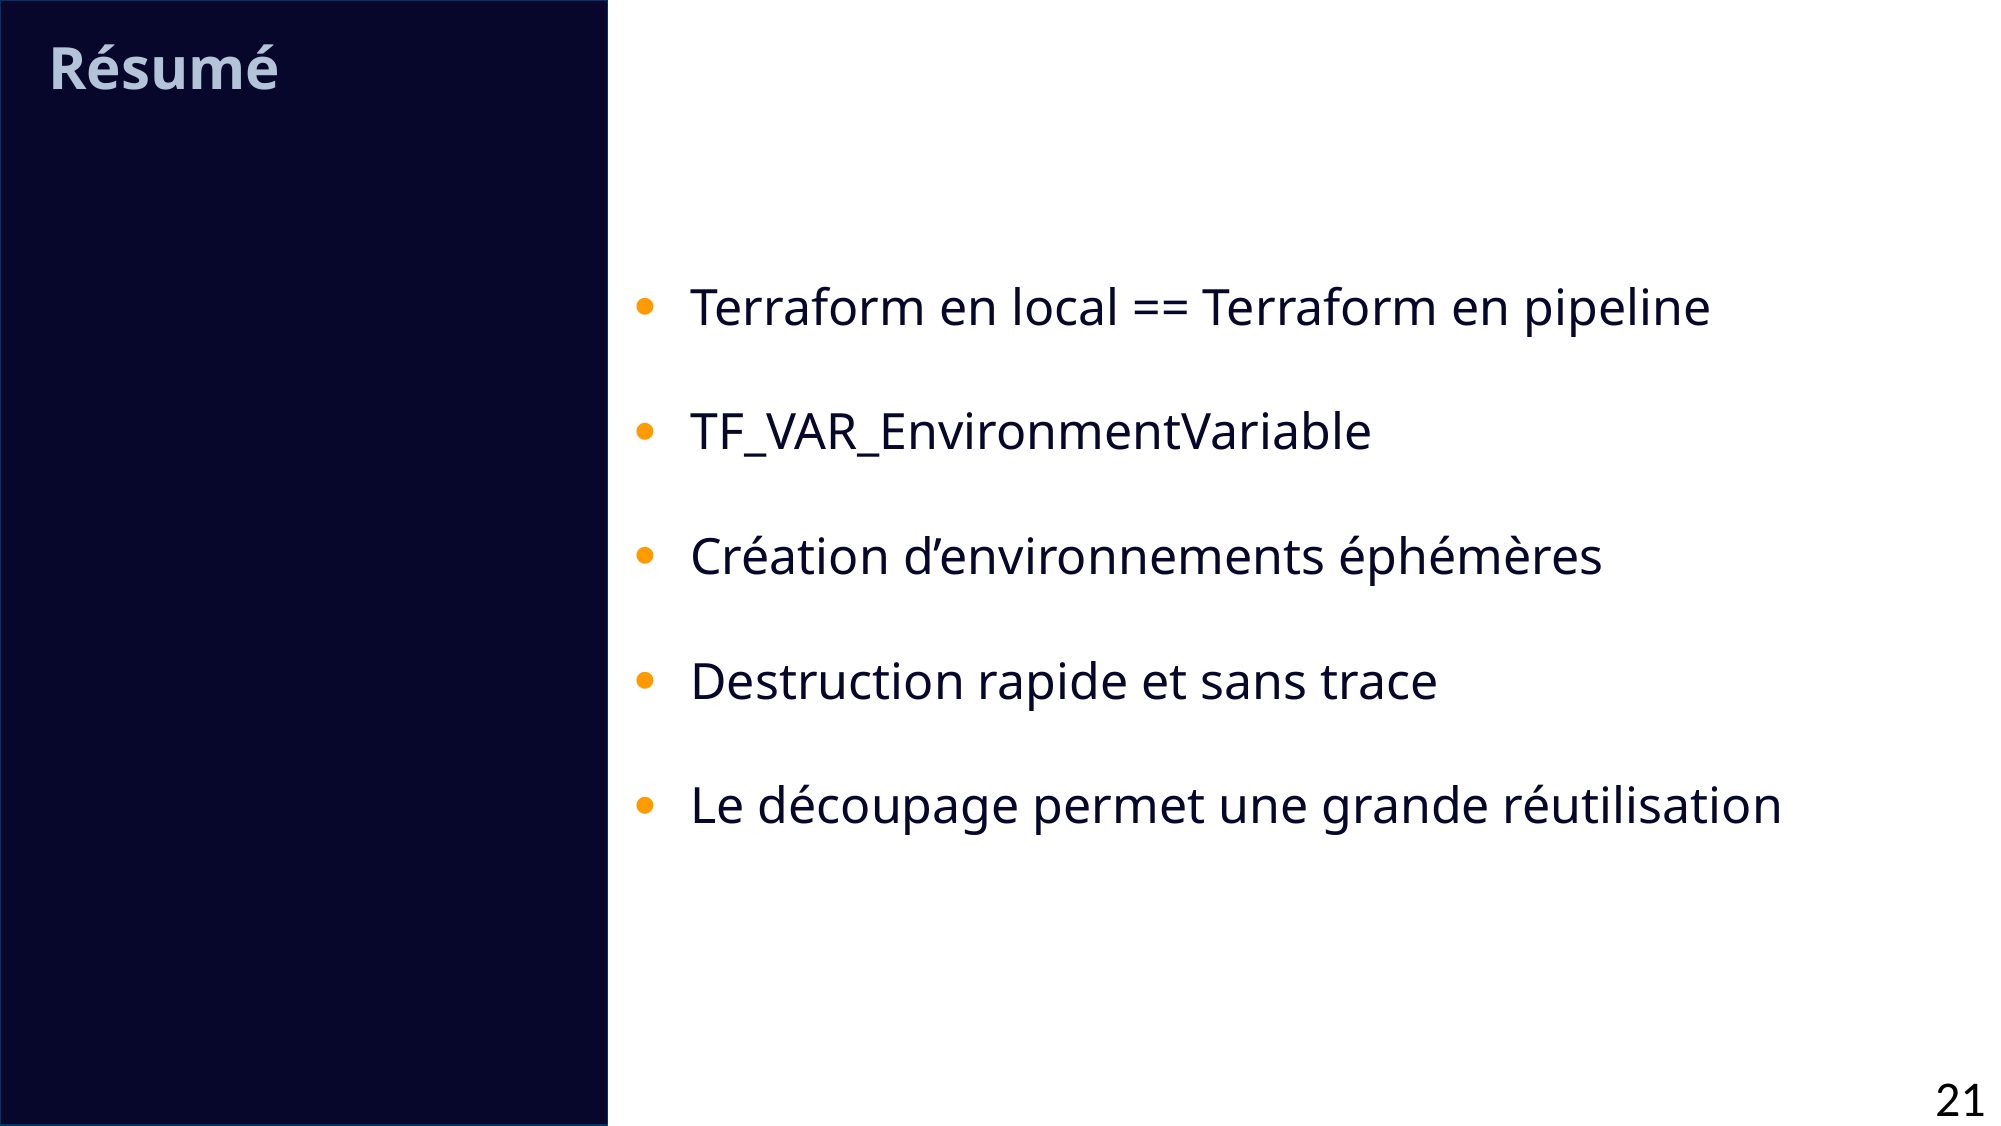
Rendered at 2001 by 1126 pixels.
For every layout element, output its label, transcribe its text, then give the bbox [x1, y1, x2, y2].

list Résumé [31, 38, 576, 110]
text_box Terraform en local == Terraform en pipeline TF_VAR_EnvironmentVariable Création d’environnements éphémères Destruction rapide et sans trace Le découpage permet une grande réutilisation [634, 282, 1969, 844]
slide_number 21 [1911, 1058, 2001, 1114]
